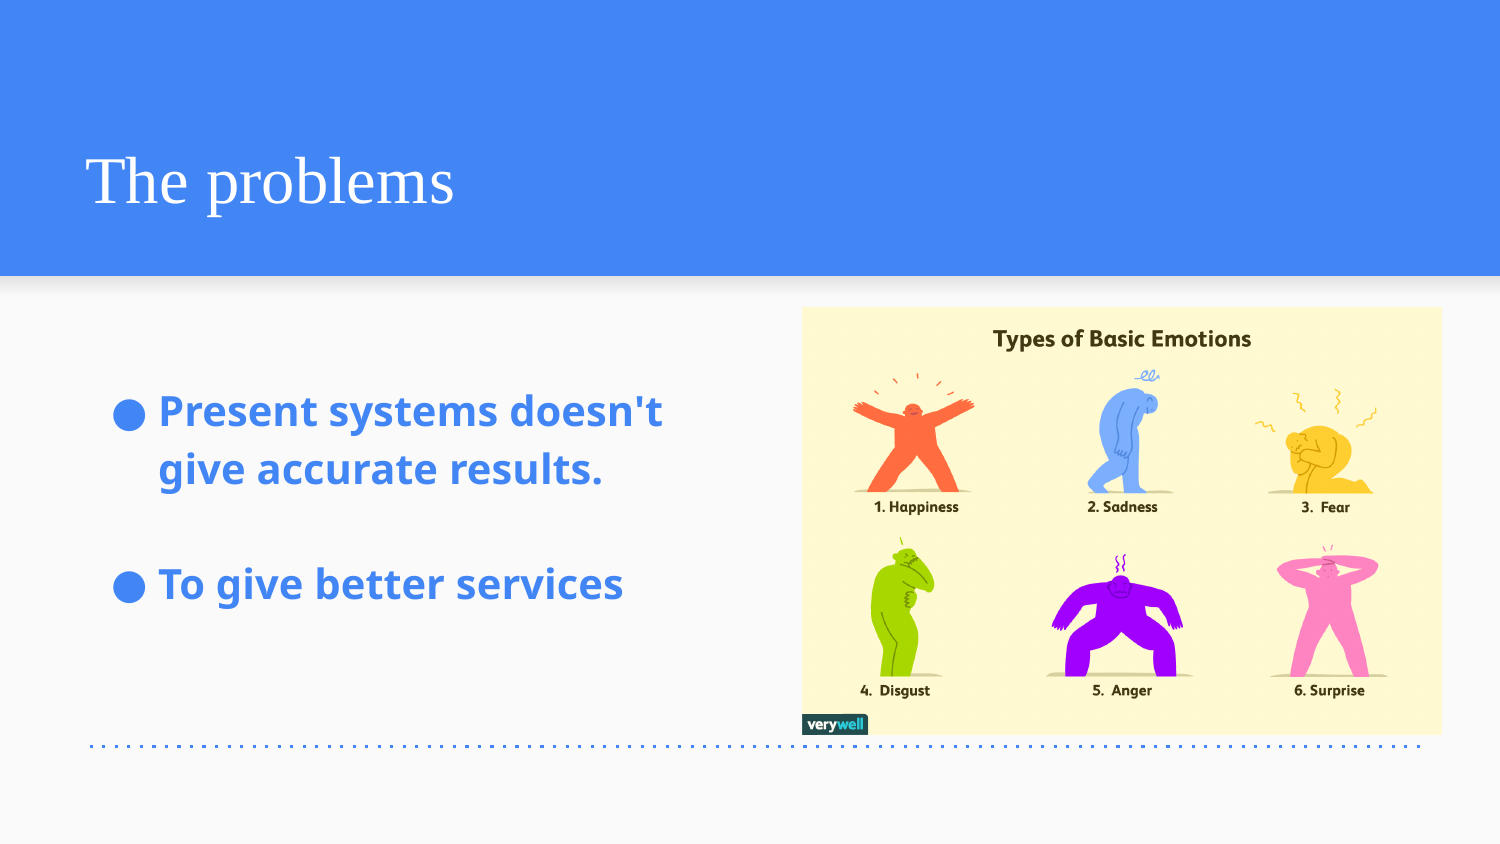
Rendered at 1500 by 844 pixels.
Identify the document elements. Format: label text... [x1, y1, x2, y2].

title The problems [70, 105, 1420, 232]
picture [802, 307, 1443, 735]
list Present systems doesn't give accurate results. To give better services [77, 362, 734, 680]
